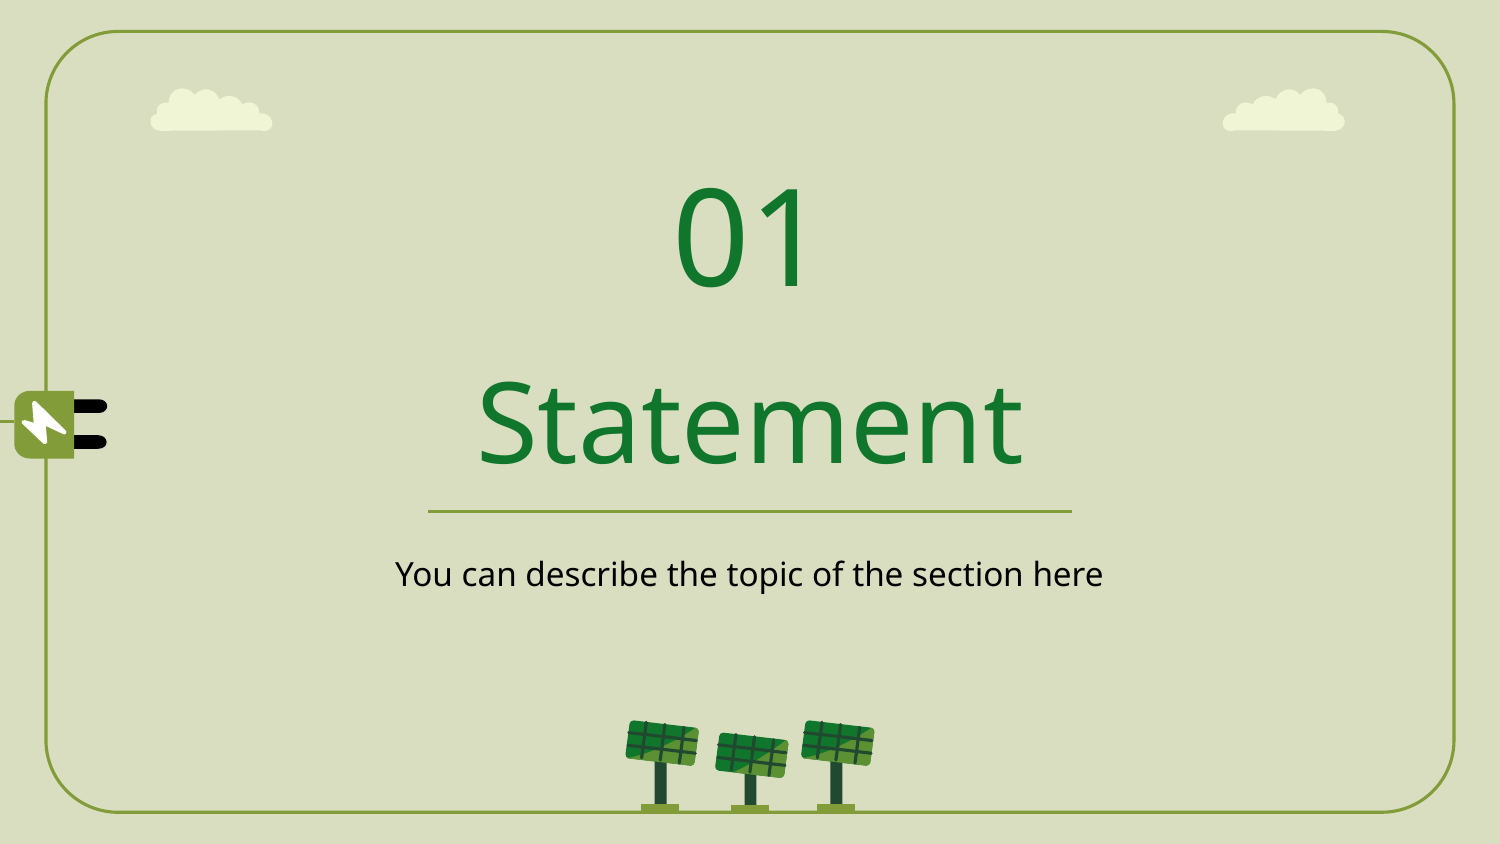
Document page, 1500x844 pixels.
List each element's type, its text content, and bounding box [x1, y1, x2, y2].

title Statement [287, 349, 1213, 488]
title 01 [591, 155, 909, 309]
subtitle You can describe the topic of the section here [287, 540, 1213, 605]
